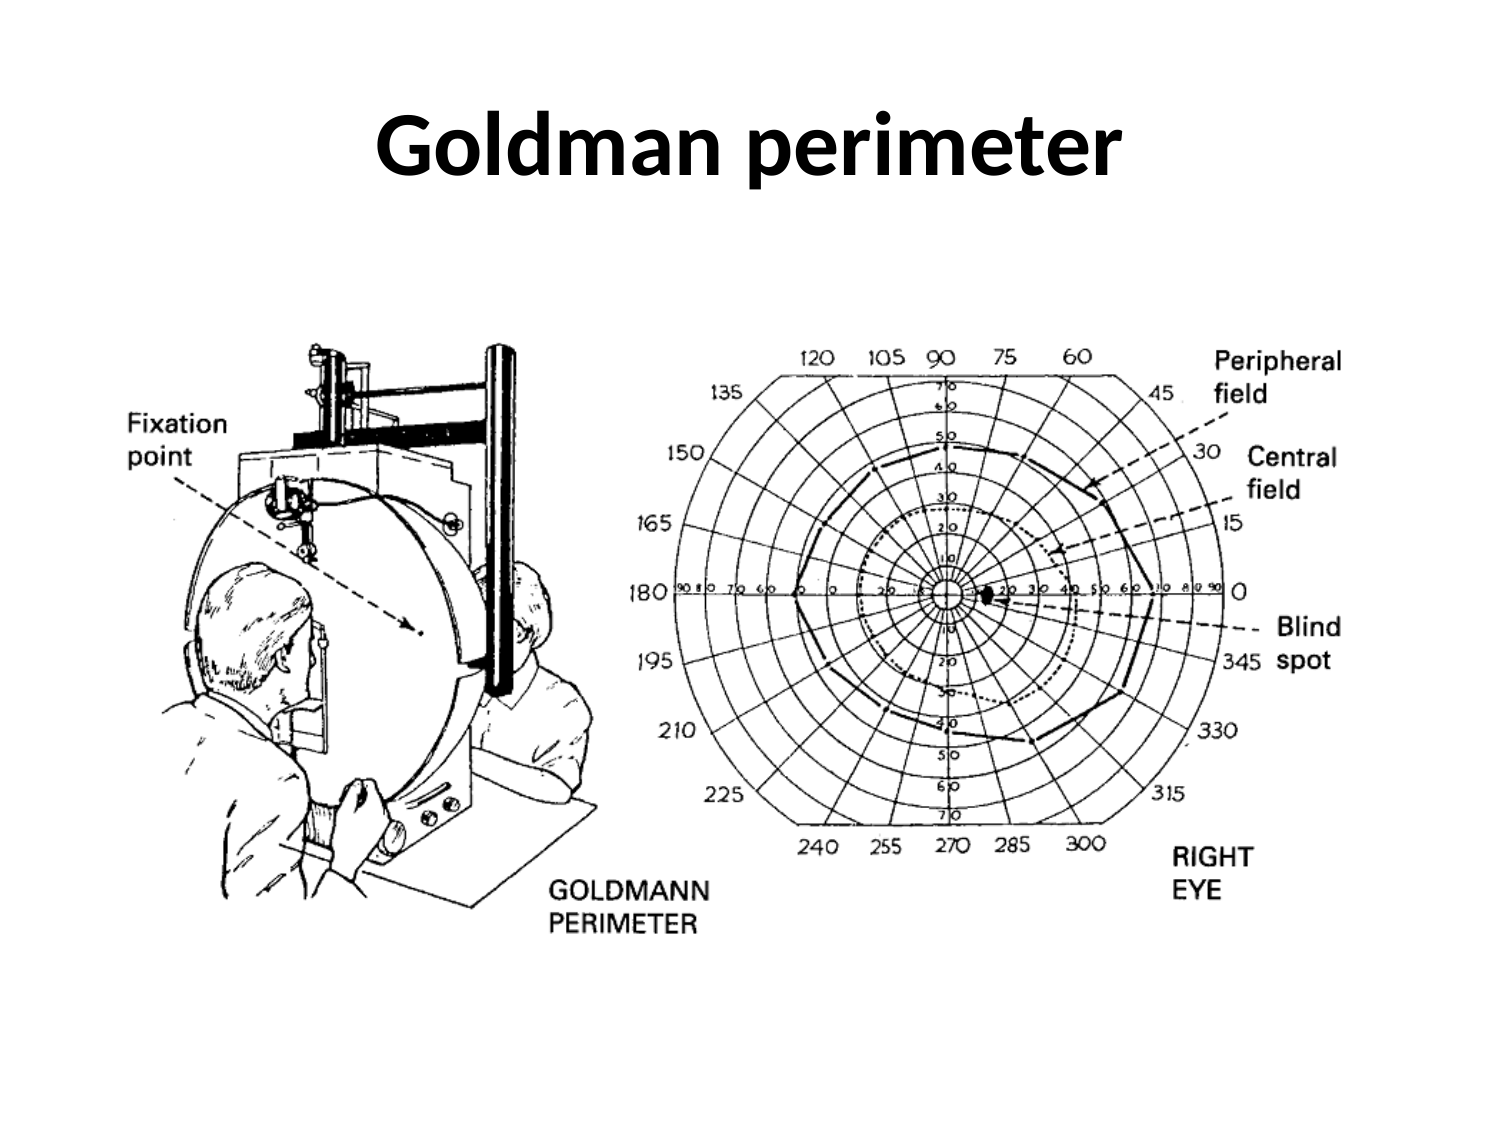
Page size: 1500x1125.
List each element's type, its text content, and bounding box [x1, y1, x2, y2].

title Goldman perimeter [75, 45, 1425, 233]
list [74, 296, 1426, 972]
